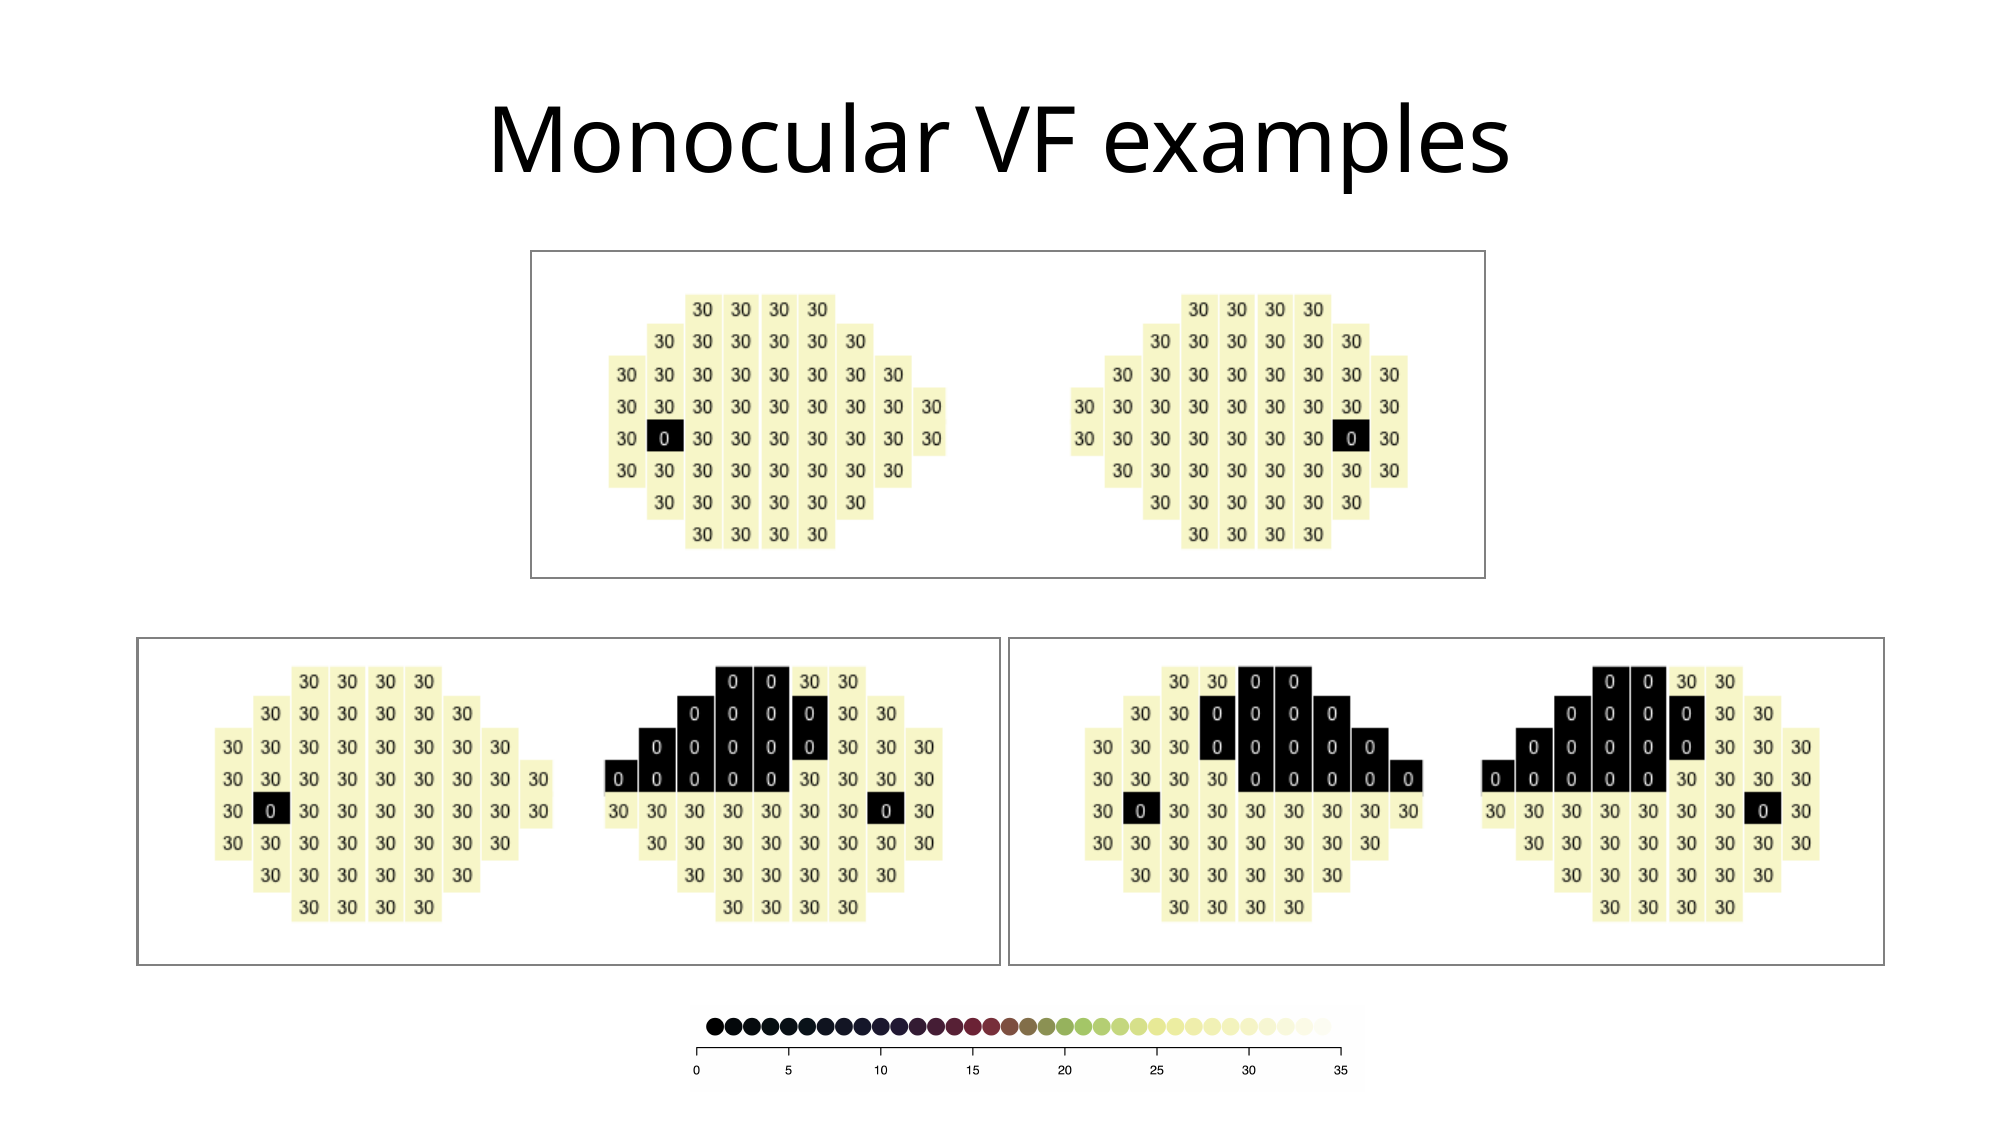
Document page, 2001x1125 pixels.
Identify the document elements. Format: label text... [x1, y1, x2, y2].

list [137, 623, 561, 966]
picture [689, 1005, 1365, 1092]
picture [561, 623, 1898, 966]
title Monocular VF examples [137, 33, 1863, 252]
picture [1027, 251, 1486, 594]
text_box [530, 250, 1486, 579]
picture [531, 251, 990, 594]
